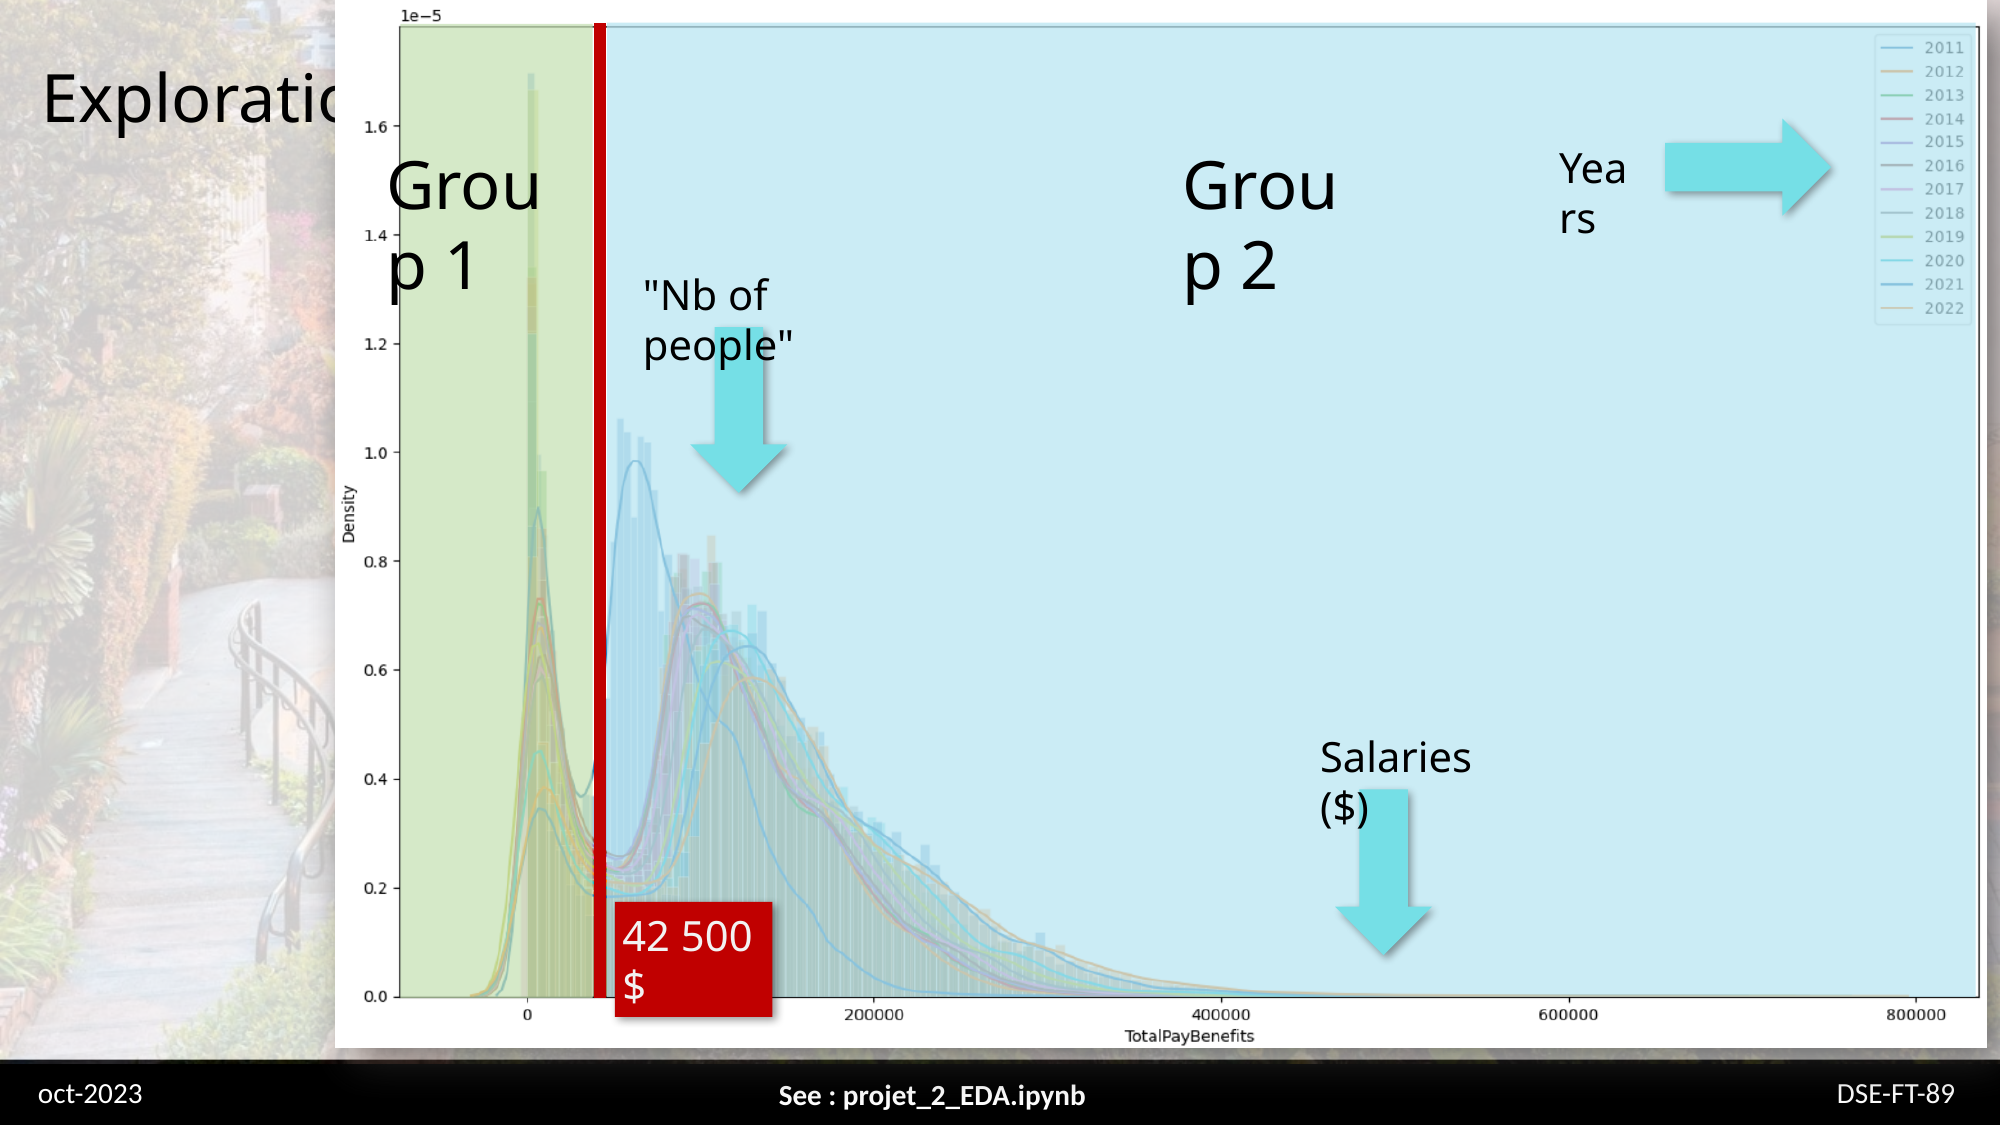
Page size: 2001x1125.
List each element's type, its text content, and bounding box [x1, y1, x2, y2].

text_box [1551, 118, 1832, 216]
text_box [1312, 723, 1504, 956]
picture [0, 0, 2000, 1064]
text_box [635, 261, 874, 494]
text_box See : projet_2_EDA.ipynb [771, 1097, 1098, 1119]
